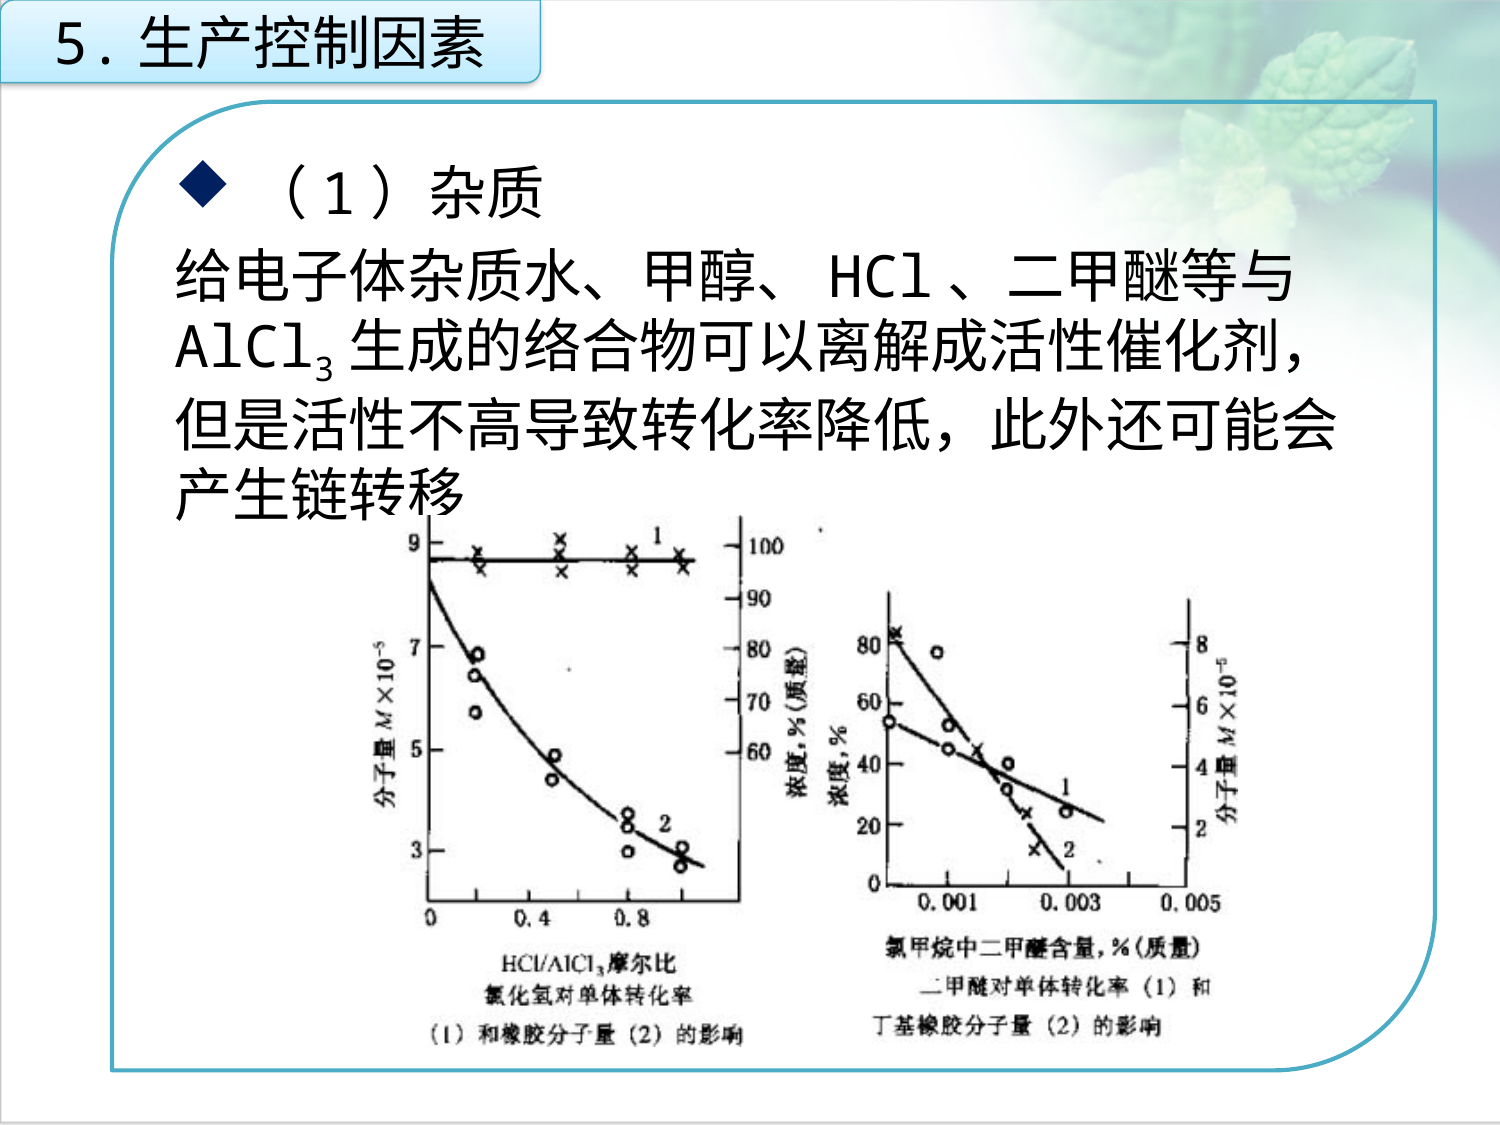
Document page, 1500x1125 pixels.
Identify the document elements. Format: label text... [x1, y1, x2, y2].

text_box （1）杂质 给电子体杂质水、甲醇、HCl、二甲醚等与AlCl3生成的络合物可以离解成活性催化剂，但是活性不高导致转化率降低，此外还可能会产生链转移 [109, 99, 1438, 1073]
picture [0, 0, 1500, 1125]
text_box 5.生产控制因素 [0, 0, 542, 84]
